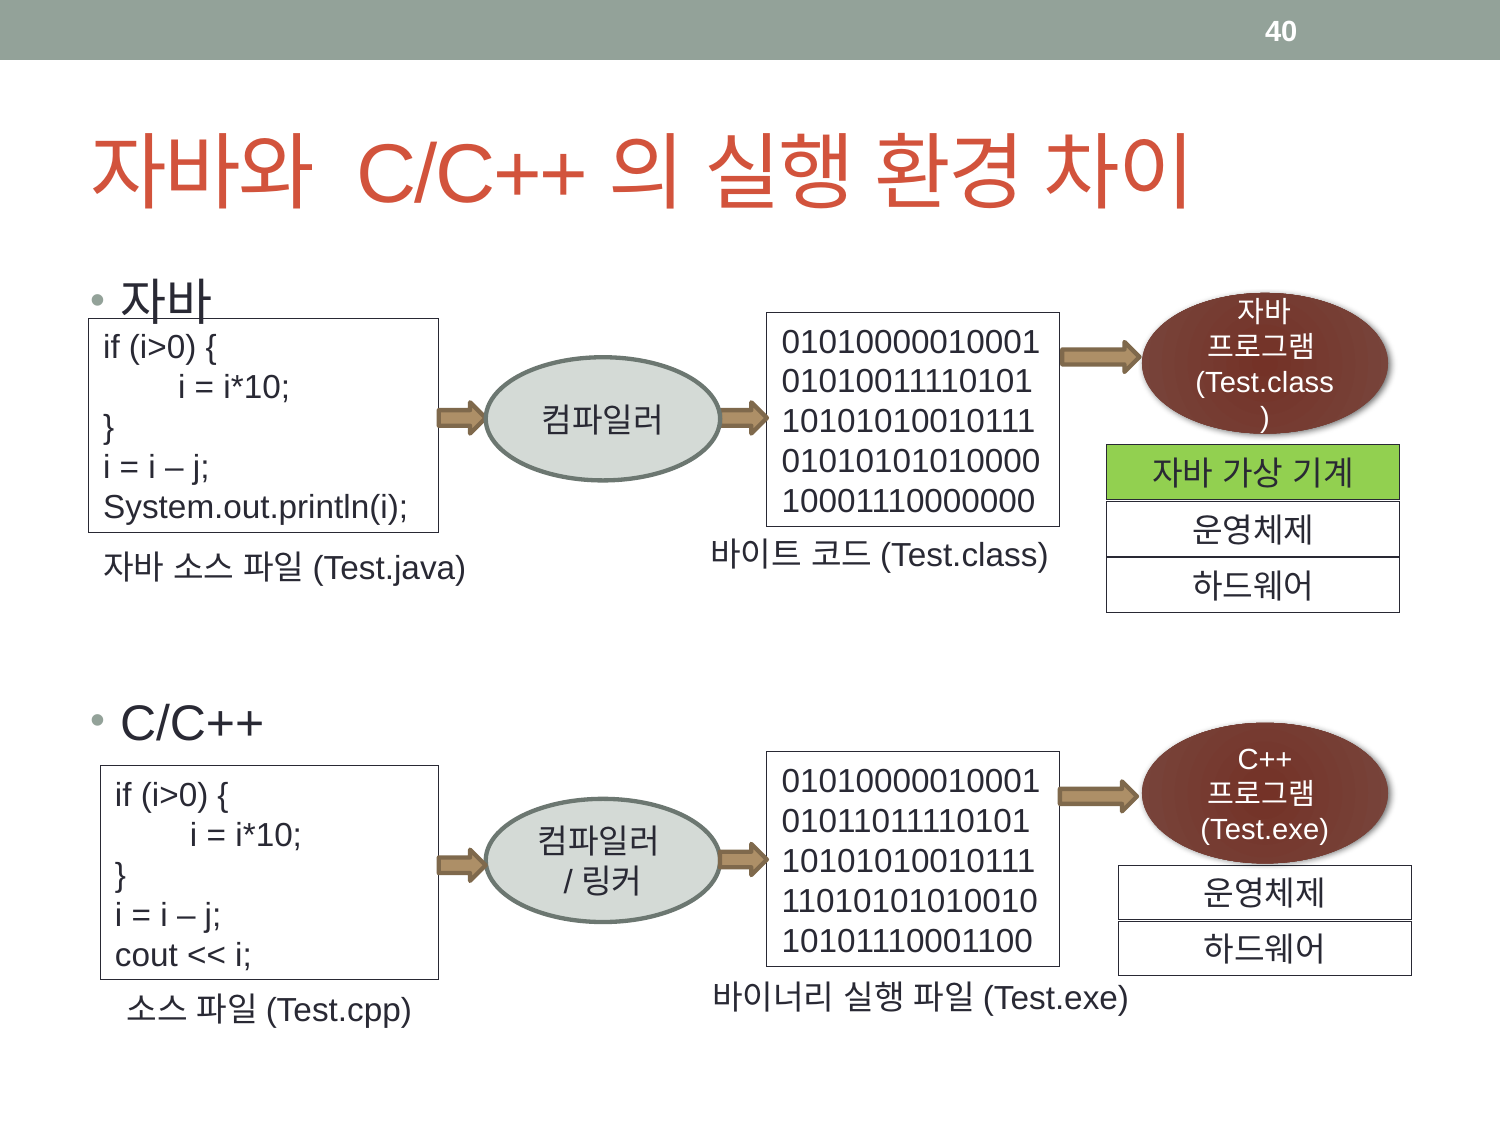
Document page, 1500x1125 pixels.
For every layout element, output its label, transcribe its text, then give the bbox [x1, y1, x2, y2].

text_box if (i>0) { i = i*10; } i = i – j; cout << i; [100, 765, 439, 980]
text_box 컴파일러 [483, 355, 723, 483]
text_box 바이트 코드(Test.class) [695, 526, 1106, 581]
text_box 바이너리 실행 파일(Test.exe) [697, 968, 1145, 1024]
text_box 0101000001000101011011110101101010100101111101010101001010101110001100 [766, 751, 1060, 967]
text_box [436, 400, 484, 436]
text_box 운영체제 [1106, 501, 1400, 557]
slide_number 40 [1250, 3, 1425, 57]
text_box [1060, 339, 1140, 374]
text_box 0101000001000101010011110101101010100101110101010101000010001110000000 [766, 312, 1060, 526]
text_box 자바 소스 파일(Test.java) [88, 538, 482, 594]
text_box if (i>0) { i = i*10; } i = i – j; System.out.println(i); [88, 318, 439, 533]
text_box [436, 847, 488, 883]
text_box 운영체제 [1118, 865, 1412, 920]
text_box 자바 프로그램(Test.class) [1141, 292, 1389, 434]
text_box [1057, 779, 1140, 814]
text_box C++ 프로그램(Test.exe) [1141, 722, 1389, 864]
text_box 컴파일러/링커 [483, 796, 721, 925]
title 자바와 C/C++의 실행 환경 차이 [75, 87, 1425, 250]
text_box 자바 가상 기계 [1106, 444, 1400, 500]
text_box 하드웨어 [1118, 921, 1412, 976]
text_box [721, 400, 770, 436]
text_box 소스 파일(Test.cpp) [111, 980, 428, 1036]
list 자바 C/C++ [75, 262, 1425, 1063]
text_box 하드웨어 [1106, 557, 1400, 613]
text_box [717, 841, 770, 878]
